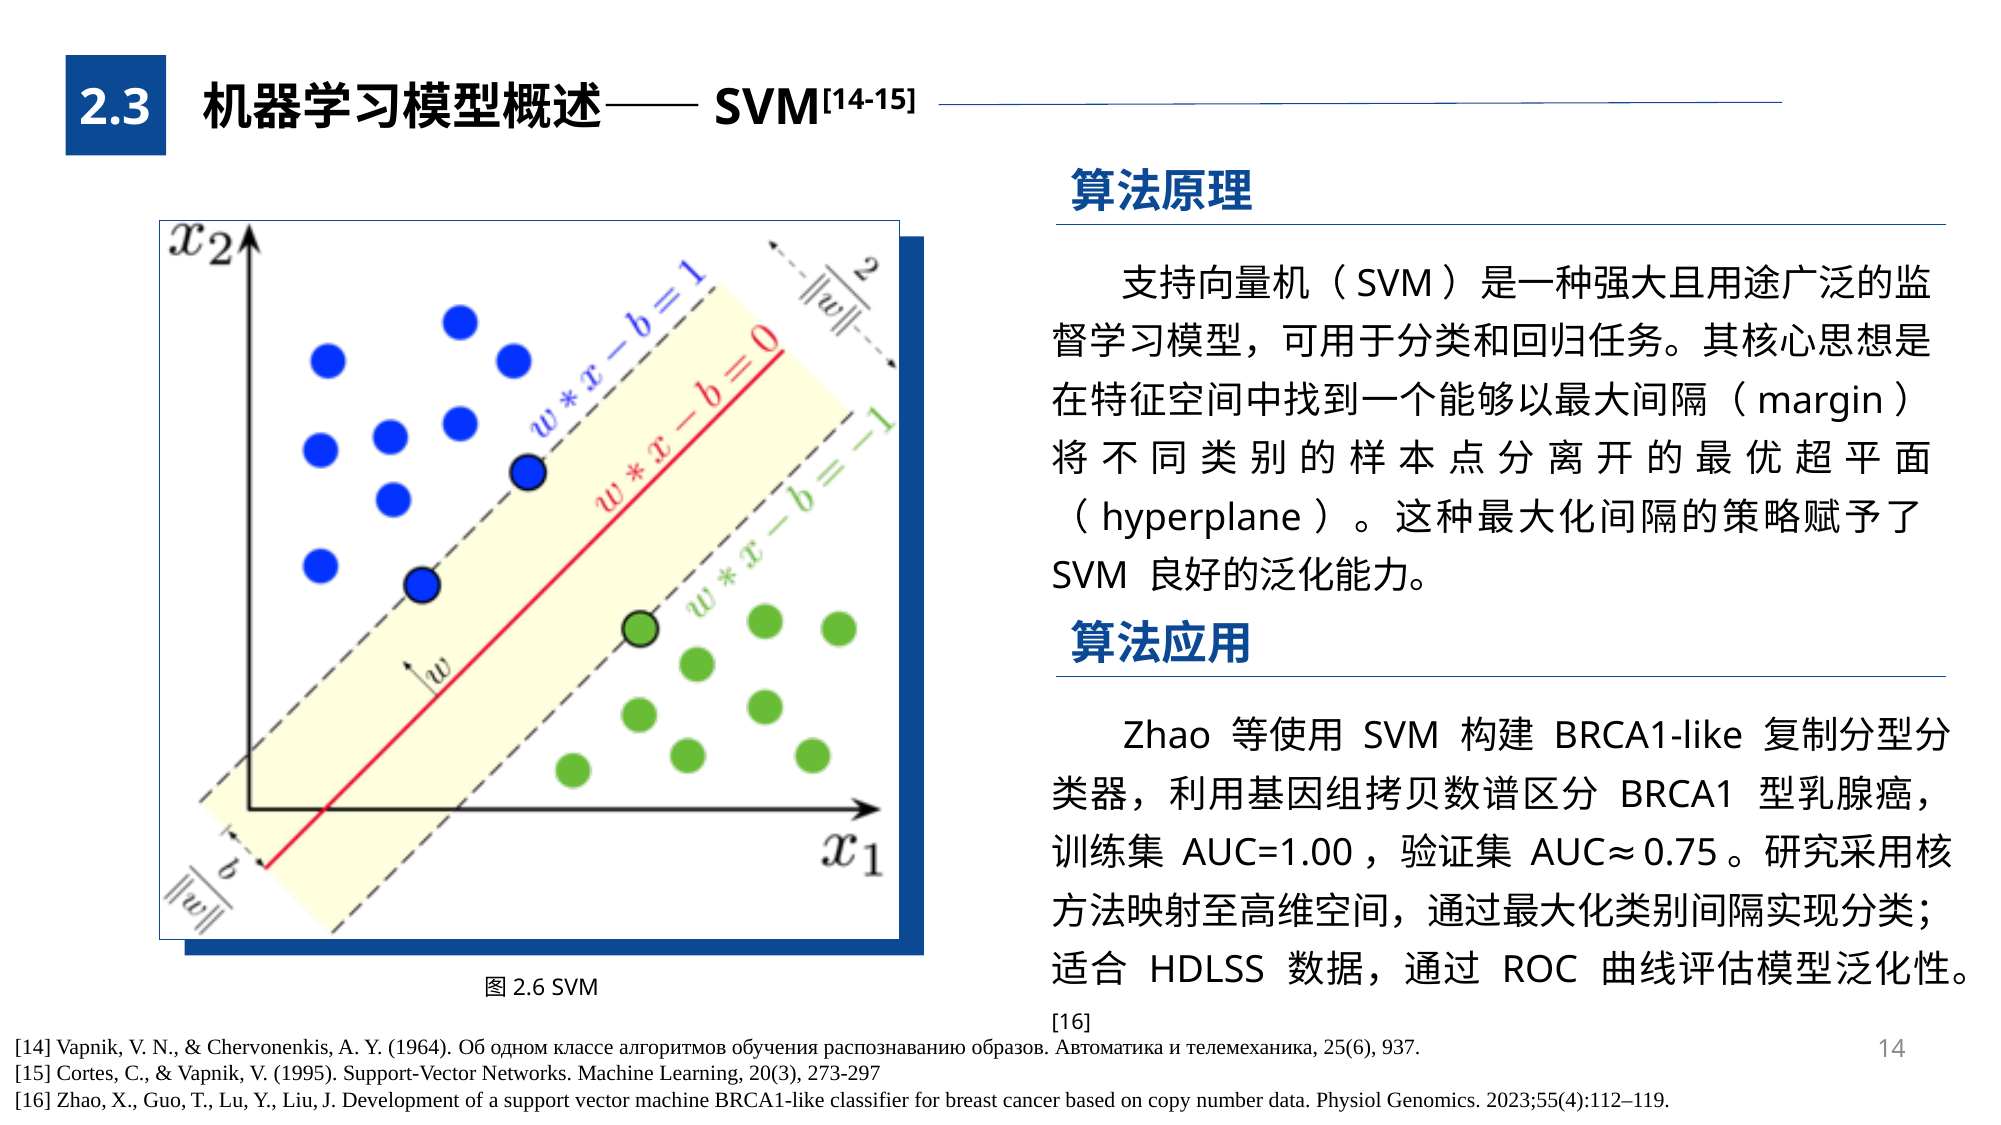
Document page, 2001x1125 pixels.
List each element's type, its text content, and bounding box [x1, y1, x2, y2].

text_box 算法原理 [1055, 153, 1783, 224]
text_box [14] Vapnik, V. N., & Chervonenkis, A. Y. (1964). Об одном классе алгоритмов обучения распознаванию образов. Автоматика и телемеханика, 25(6), 937. [15] Cortes, C., & Vapnik, V. (1995). Support-Vector Networks. Machine Learning, 20(3), 273-297 [16] Zhao, X., Guo, T., Lu, Y., Liu, J. Development of a support vector machine BRCA1‑like classifier for breast cancer based on copy number data. Physiol Genomics. 2023;55(4):112–119. [0, 1025, 2000, 1119]
text_box 支持向量机（SVM）是一种强大且用途广泛的监督学习模型，可用于分类和回归任务。其核心思想是在特征空间中找到一个能够以最大间隔（margin）将不同类别的样本点分离开的最优超平面（hyperplane）。这种最大化间隔的策略赋予了SVM 良好的泛化能力。 [1036, 238, 1947, 604]
text_box 机器学习模型概述——SVM[14-15] [188, 67, 939, 143]
text_box 2.3 [64, 67, 166, 143]
text_box 算法应用 [1055, 606, 1783, 676]
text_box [159, 220, 924, 956]
text_box Zhao 等使用 SVM 构建 BRCA1-like 复制分型分类器，利用基因组拷贝数谱区分 BRCA1 型乳腺癌，训练集 AUC=1.00，验证集 AUC≈0.75。研究采用核方法映射至高维空间，通过最大化类别间隔实现分类；适合 HDLSS 数据，通过 ROC 曲线评估模型泛化性。[16] [1036, 690, 1968, 1057]
text_box 图2.6 SVM [469, 957, 614, 1008]
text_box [961, 102, 1783, 106]
